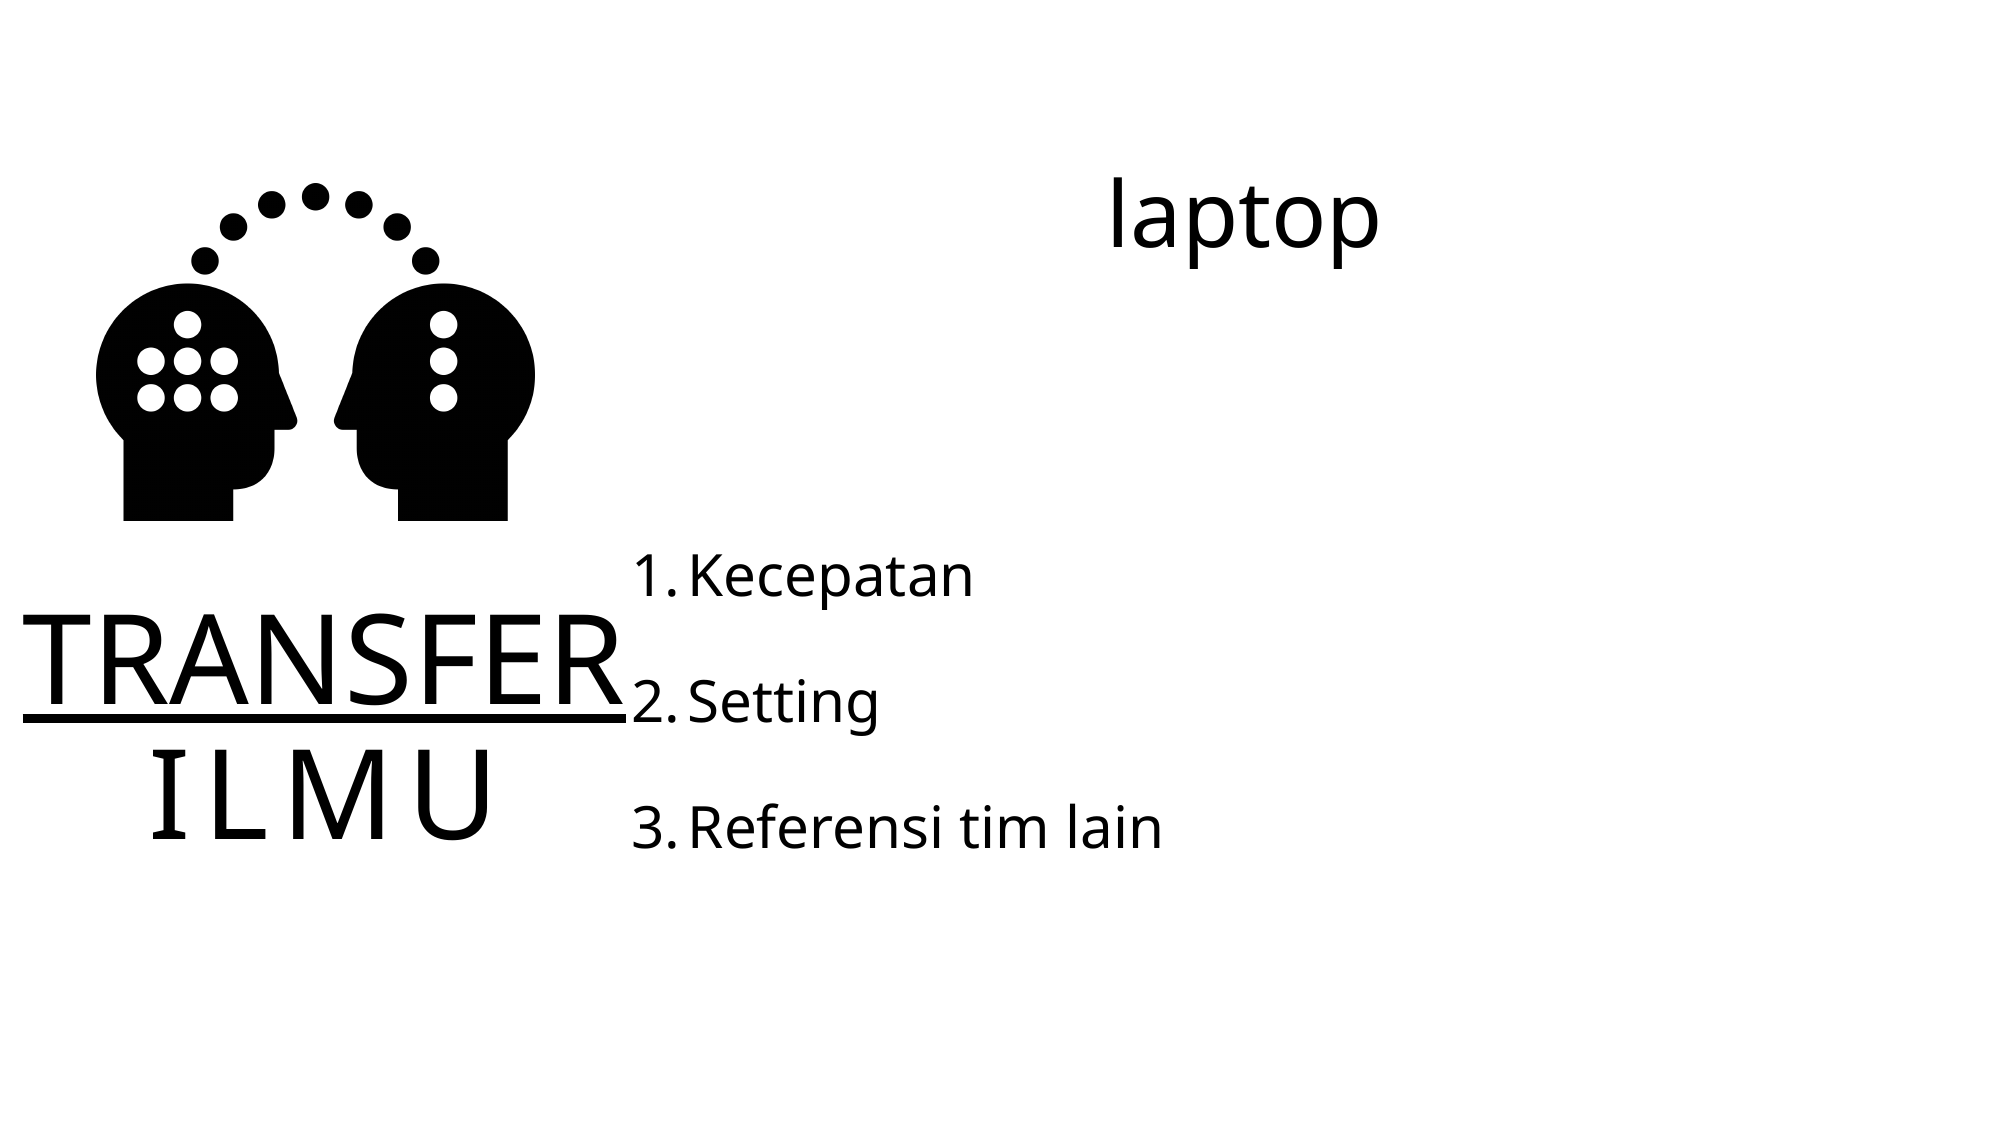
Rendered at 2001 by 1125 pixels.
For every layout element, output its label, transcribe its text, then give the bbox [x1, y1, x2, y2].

list Kecepatan Setting Referensi tim lain [616, 297, 1898, 1066]
title TRANSFER ILMU [0, 562, 616, 900]
text_box laptop [616, 103, 1898, 264]
picture [96, 183, 535, 521]
